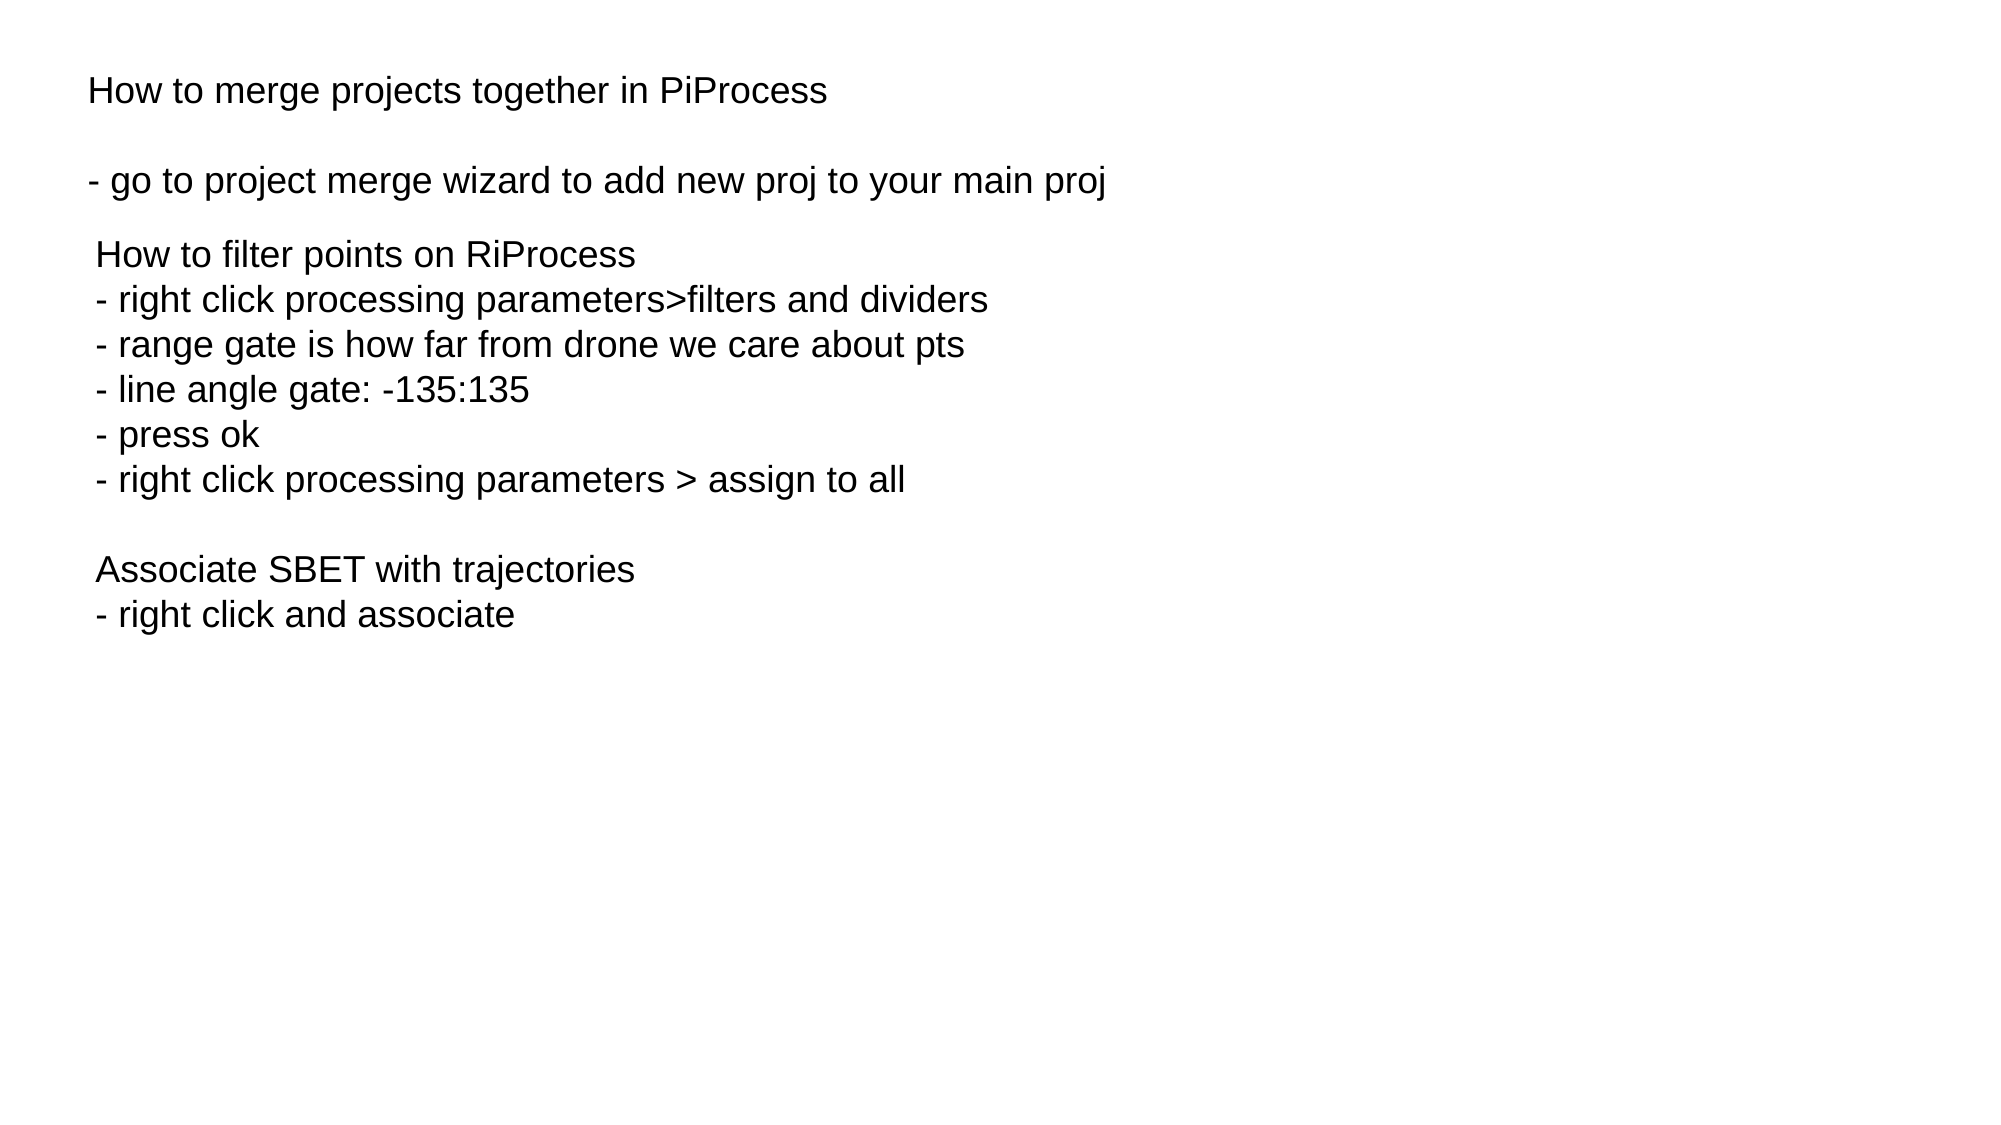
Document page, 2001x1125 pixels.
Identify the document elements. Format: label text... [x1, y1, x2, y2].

text_box How to filter points on RiProcess - right click processing parameters>filters and dividers - range gate is how far from drone we care about pts - line angle gate: -135:135 - press ok - right click processing parameters > assign to all Associate SBET with trajectories - right click and associate [80, 222, 1004, 700]
text_box How to merge projects together in PiProcess - go to project merge wizard to add new proj to your main proj [72, 58, 1122, 200]
